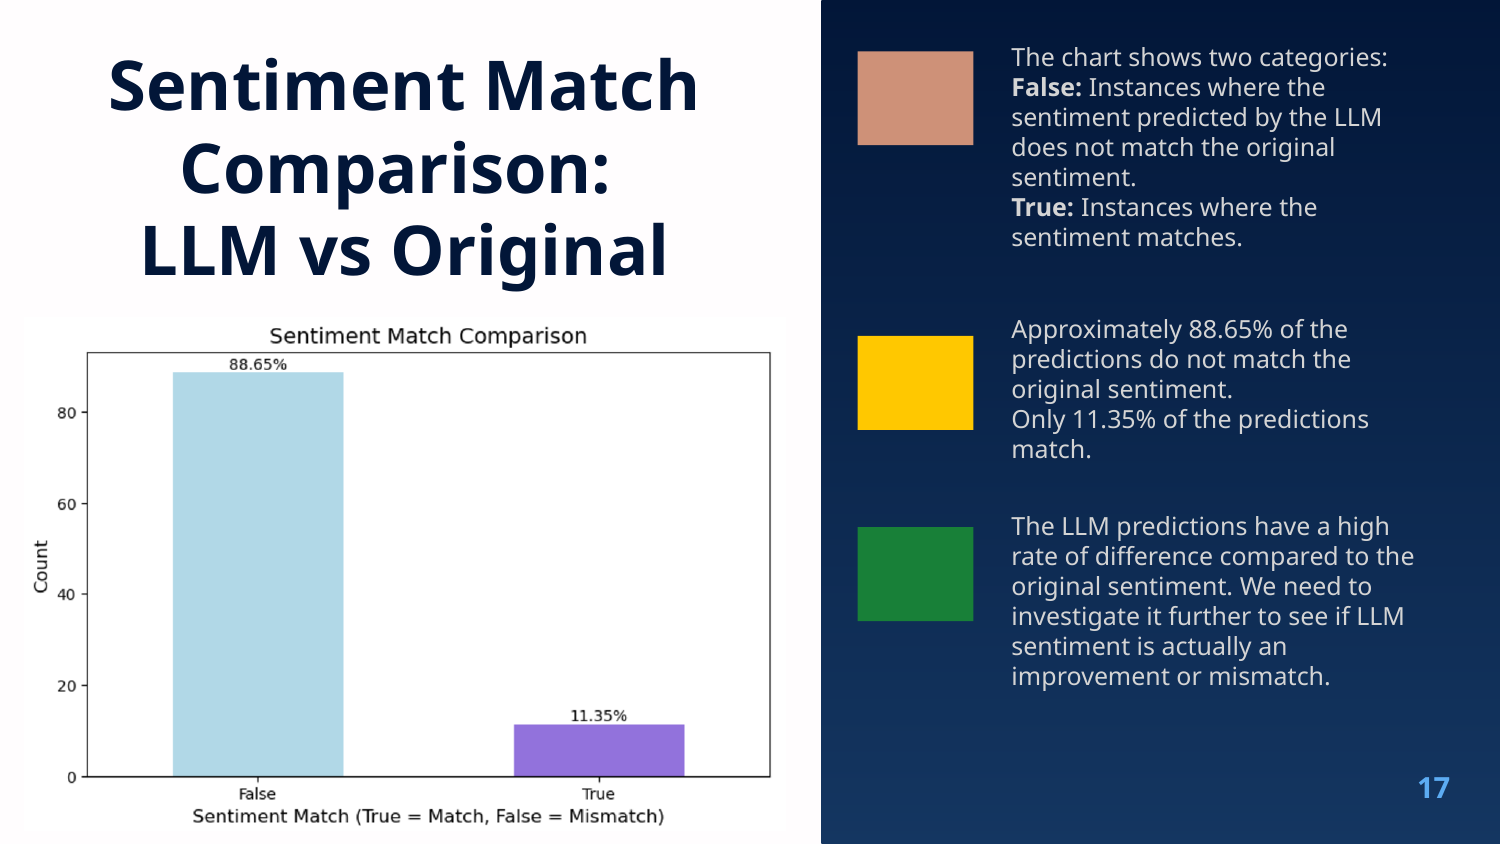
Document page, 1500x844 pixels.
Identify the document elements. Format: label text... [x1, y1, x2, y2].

text_box [857, 335, 974, 430]
picture [23, 317, 786, 831]
slide_number ‹#› [1402, 754, 1475, 819]
text_box The LLM predictions have a high rate of difference compared to the original sentiment. We need to investigate it further to see if LLM sentiment is actually an improvement or mismatch. [996, 495, 1440, 792]
title Sentiment Match Comparison: LLM vs Original [13, 26, 797, 121]
text_box [857, 527, 974, 622]
text_box [857, 51, 974, 146]
text_box The chart shows two categories: False: Instances where the sentiment predicted by the LLM does not match the original sentiment. True: Instances where the sentiment matches. [996, 26, 1416, 162]
text_box Approximately 88.65% of the predictions do not match the original sentiment. Only 11.35% of the predictions match. [996, 298, 1416, 434]
